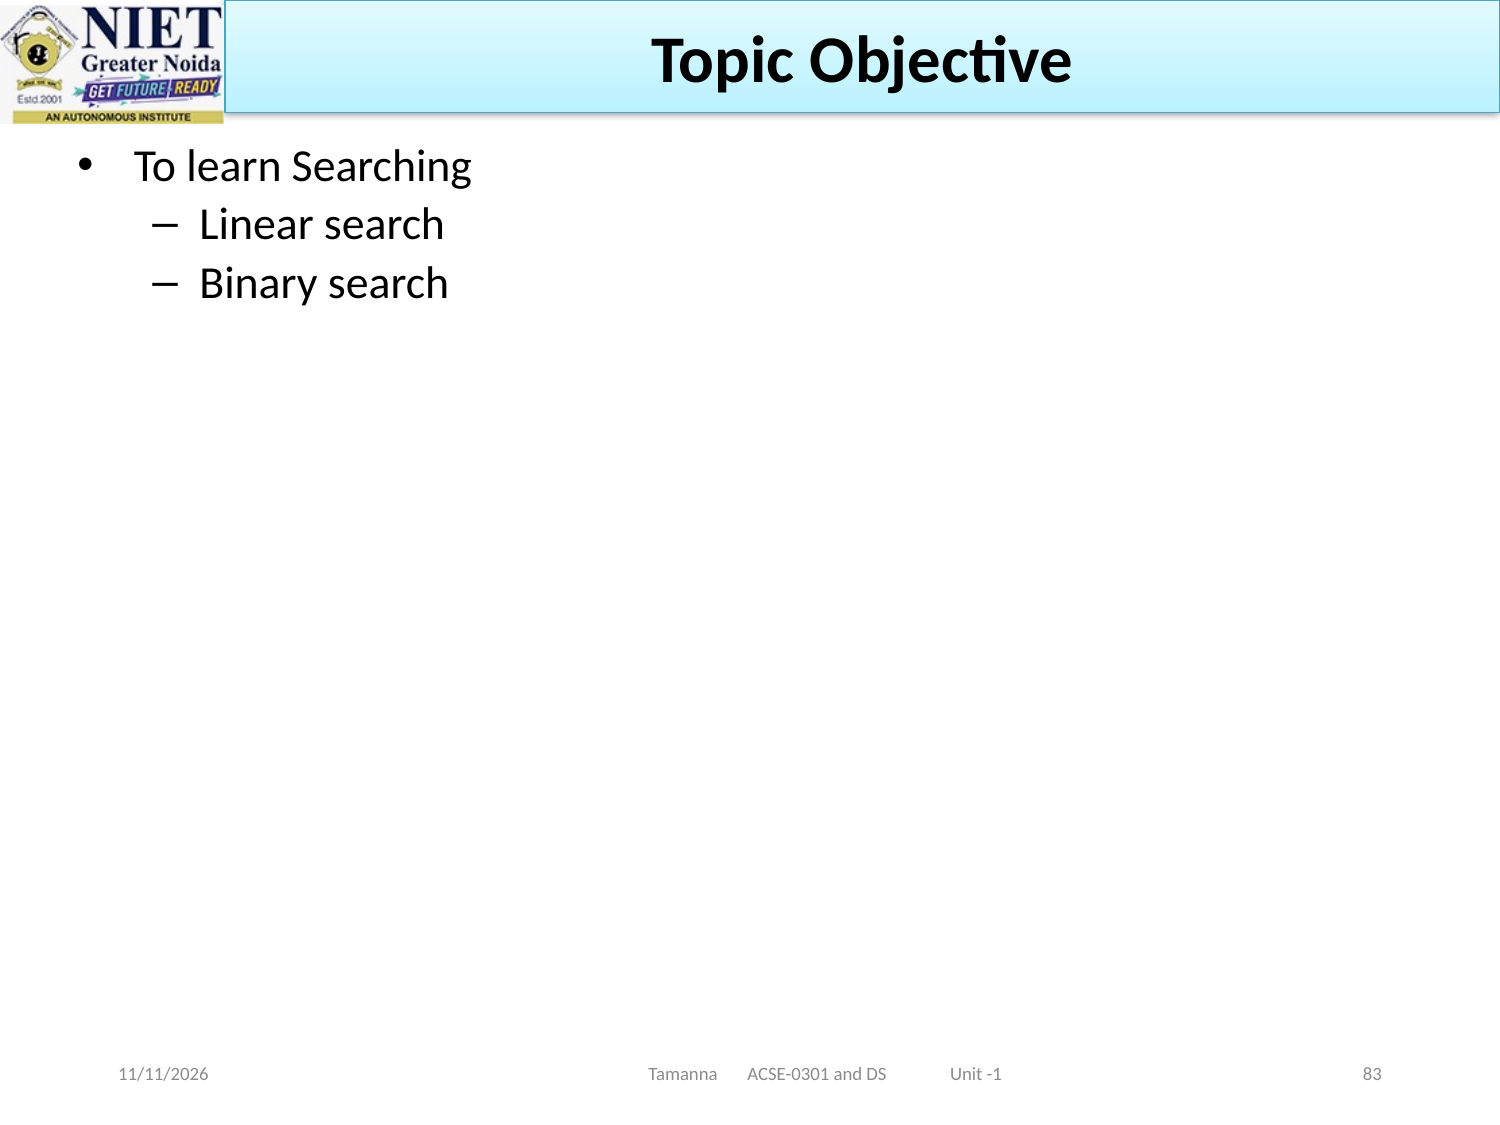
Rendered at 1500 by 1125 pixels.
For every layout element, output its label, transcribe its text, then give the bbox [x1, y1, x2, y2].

footer Tamanna ACSE-0301 and DS Unit -1 [412, 1042, 1059, 1103]
text_box Topic Objective [224, 0, 1500, 113]
picture [0, 5, 224, 124]
list To learn Searching Linear search Binary search [62, 134, 1383, 1043]
slide_number 83 [1059, 1042, 1397, 1103]
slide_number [103, 1042, 412, 1103]
